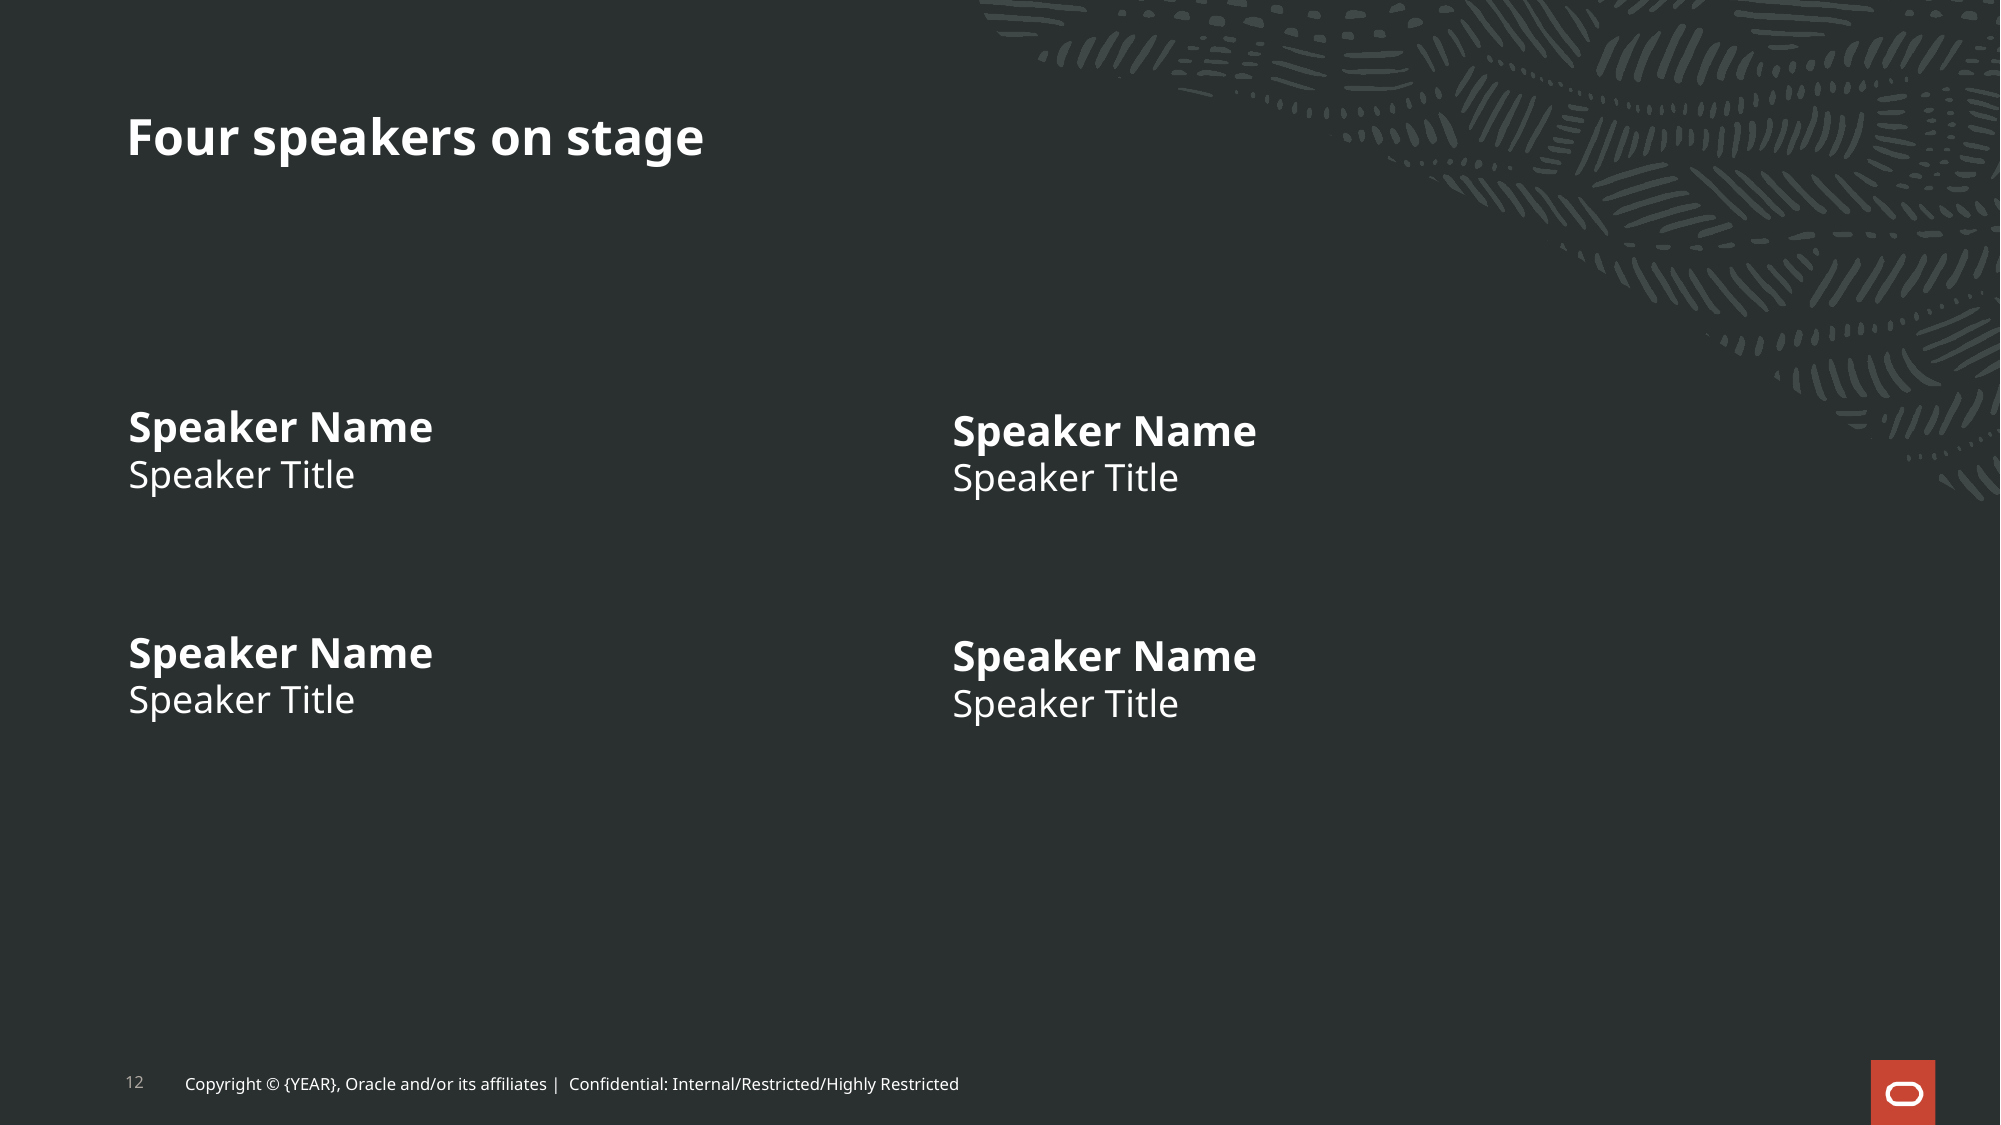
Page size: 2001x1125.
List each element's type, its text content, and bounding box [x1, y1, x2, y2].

list Speaker Title [952, 454, 1688, 560]
list Speaker Name [128, 571, 864, 676]
list Speaker Title [128, 450, 864, 556]
slide_number 12 [125, 1053, 185, 1114]
list Speaker Title [128, 676, 864, 782]
list Speaker Title [952, 680, 1688, 785]
list Speaker Name [952, 575, 1688, 680]
list Speaker Name [128, 345, 864, 450]
title Four speakers on stage [126, 29, 1877, 165]
footer Copyright © {YEAR}, Oracle and/or its affiliates | Confidential: Internal/Restricted/Highly Restricted [185, 1053, 1128, 1114]
picture [964, 0, 2000, 533]
list Speaker Name [952, 349, 1688, 454]
